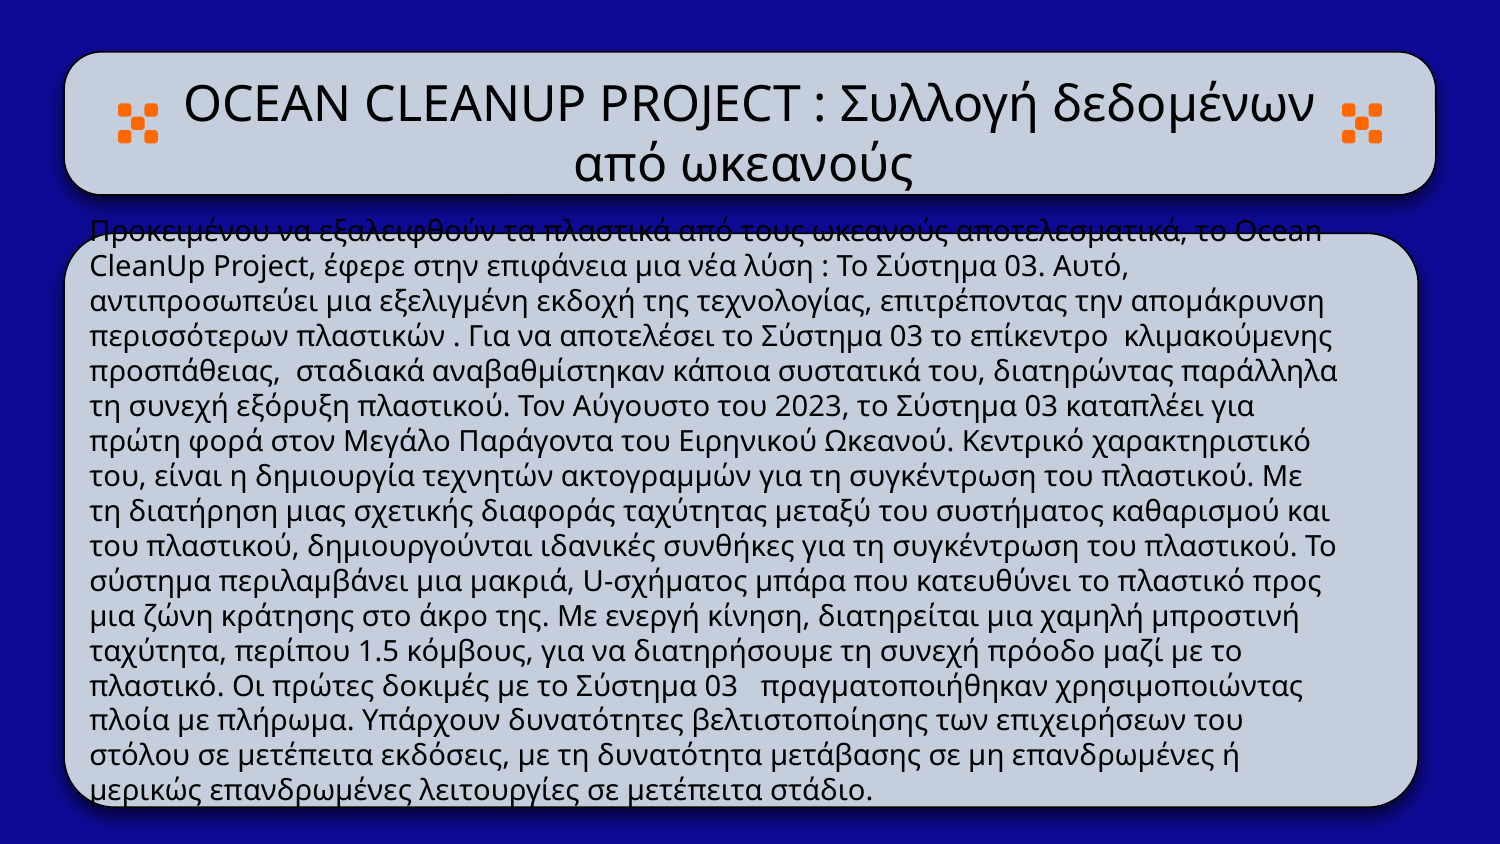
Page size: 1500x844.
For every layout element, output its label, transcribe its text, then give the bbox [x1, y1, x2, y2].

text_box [117, 103, 1383, 144]
text_box [64, 51, 1436, 196]
title OCEAN CLEANUP PROJECT : Συλλογή δεδομένων από ωκεανούς [118, 151, 1382, 190]
title OCEAN CLEANUP PROJECT : Συλλογή δεδομένων από ωκεανούς [118, 56, 1382, 102]
text_box [1036, 700, 1408, 740]
text_box [64, 233, 1419, 808]
text_box Προκειμένου να εξαλειφθούν τα πλαστικά από τους ωκεανούς αποτελεσματικά, το Ocean CleanUp Project, έφερε στην επιφάνεια μια νέα λύση : Το Σύστημα 03. Αυτό, αντιπροσωπεύει μια εξελιγμένη εκδοχή της τεχνολογίας, επιτρέποντας την απομάκρυνση περισσότερων πλαστικών . Για να αποτελέσει το Σύστημα 03 το επίκεντρο κλιμακούμενης προσπάθειας, σταδιακά αναβαθμίστηκαν κάποια συστατικά του, διατηρώντας παράλληλα τη συνεχή εξόρυξη πλαστικού. Τον Αύγουστο του 2023, το Σύστημα 03 καταπλέει για πρώτη φορά στον Μεγάλο Παράγοντα του Ειρηνικού Ωκεανού. Κεντρικό χαρακτηριστικό του, είναι η δημιουργία τεχνητών ακτογραμμών για τη συγκέντρωση του πλαστικού. Με τη διατήρηση μιας σχετικής διαφοράς ταχύτητας μεταξύ του συστήματος καθαρισμού και του πλαστικού, δημιουργούνται ιδανικές συνθήκες για τη συγκέντρωση του πλαστικού. Το σύστημα περιλαμβάνει μια μακριά, U-σχήματος μπάρα που κατευθύνει το πλαστικό προς μια ζώνη κράτησης στο άκρο της. Με ενεργή κίνηση, διατηρείται μια χαμηλή μπροστινή ταχύτητα, περίπου 1.5 κόμβους, για να διατηρήσουμε τη συνεχή πρόοδο μαζί με το πλαστικό. Οι πρώτες δοκιμές με το Σύστημα 03 πραγματοποιήθηκαν χρησιμοποιώντας πλοία με πλήρωμα. Υπάρχουν δυνατότητες βελτιστοποίησης των επιχειρήσεων του στόλου σε μετέπειτα εκδόσεις, με τη δυνατότητα μετάβασης σε μη επανδρωμένες ή μερικώς επανδρωμένες λειτουργίες σε μετέπειτα στάδιο. [74, 250, 1357, 769]
